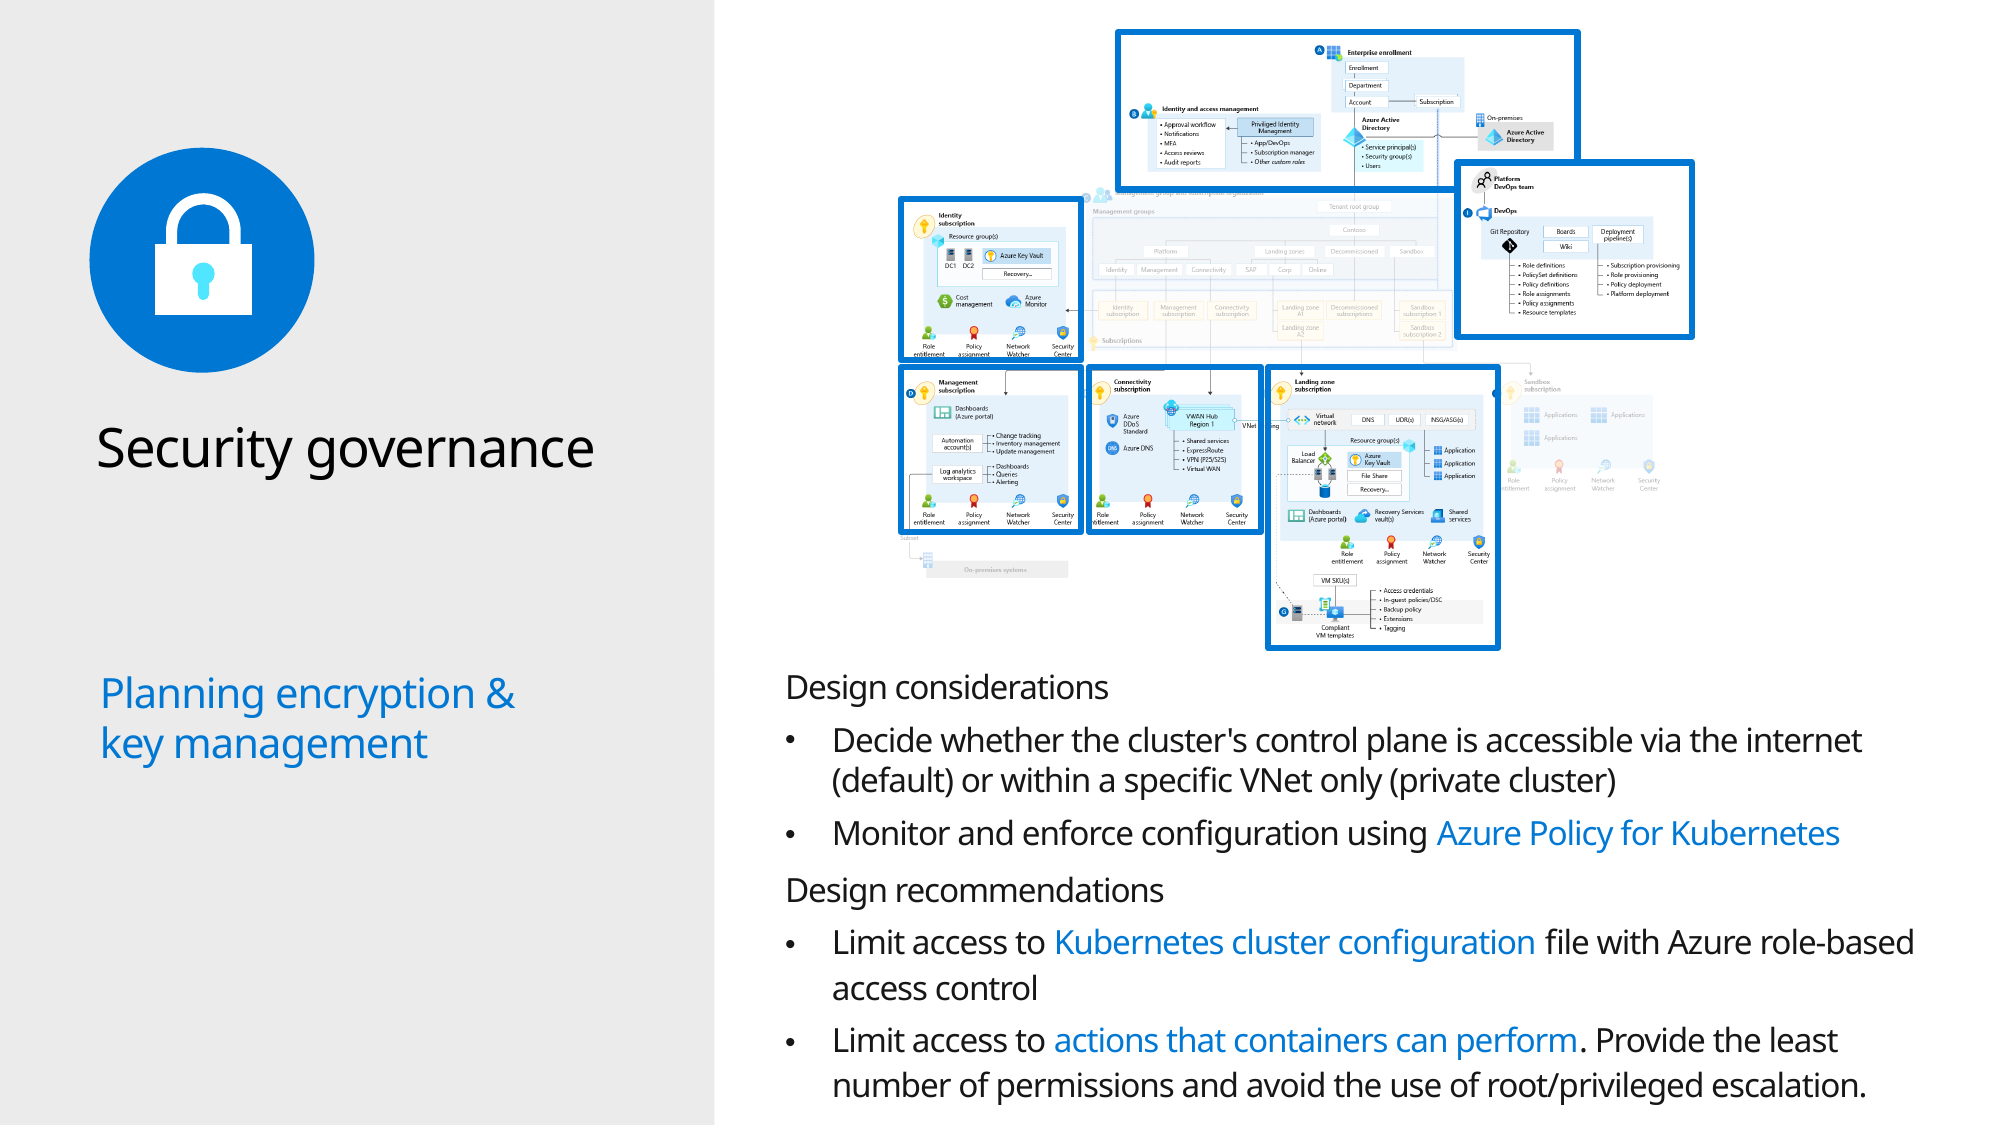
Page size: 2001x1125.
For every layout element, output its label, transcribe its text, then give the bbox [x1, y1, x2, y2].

text_box [1267, 640, 1499, 649]
text_box [1117, 31, 1578, 40]
text_box [714, 0, 2000, 671]
title Security governance [96, 406, 699, 496]
picture [900, 40, 1680, 640]
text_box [89, 147, 315, 373]
text_box [1680, 162, 1693, 337]
list Design considerations Decide whether the cluster's control plane is accessible via the internet (default) or within a specific VNet only (private cluster) Monitor and enforce configuration using Azure Policy for Kubernetes Design recommendations Limit access to Kubernetes cluster configuration file with Azure role-based access control Limit access to actions that containers can perform. Provide the least number of permissions and avoid the use of root/privileged escalation. [784, 671, 1971, 1084]
list Planning encryption & key management [99, 651, 698, 733]
